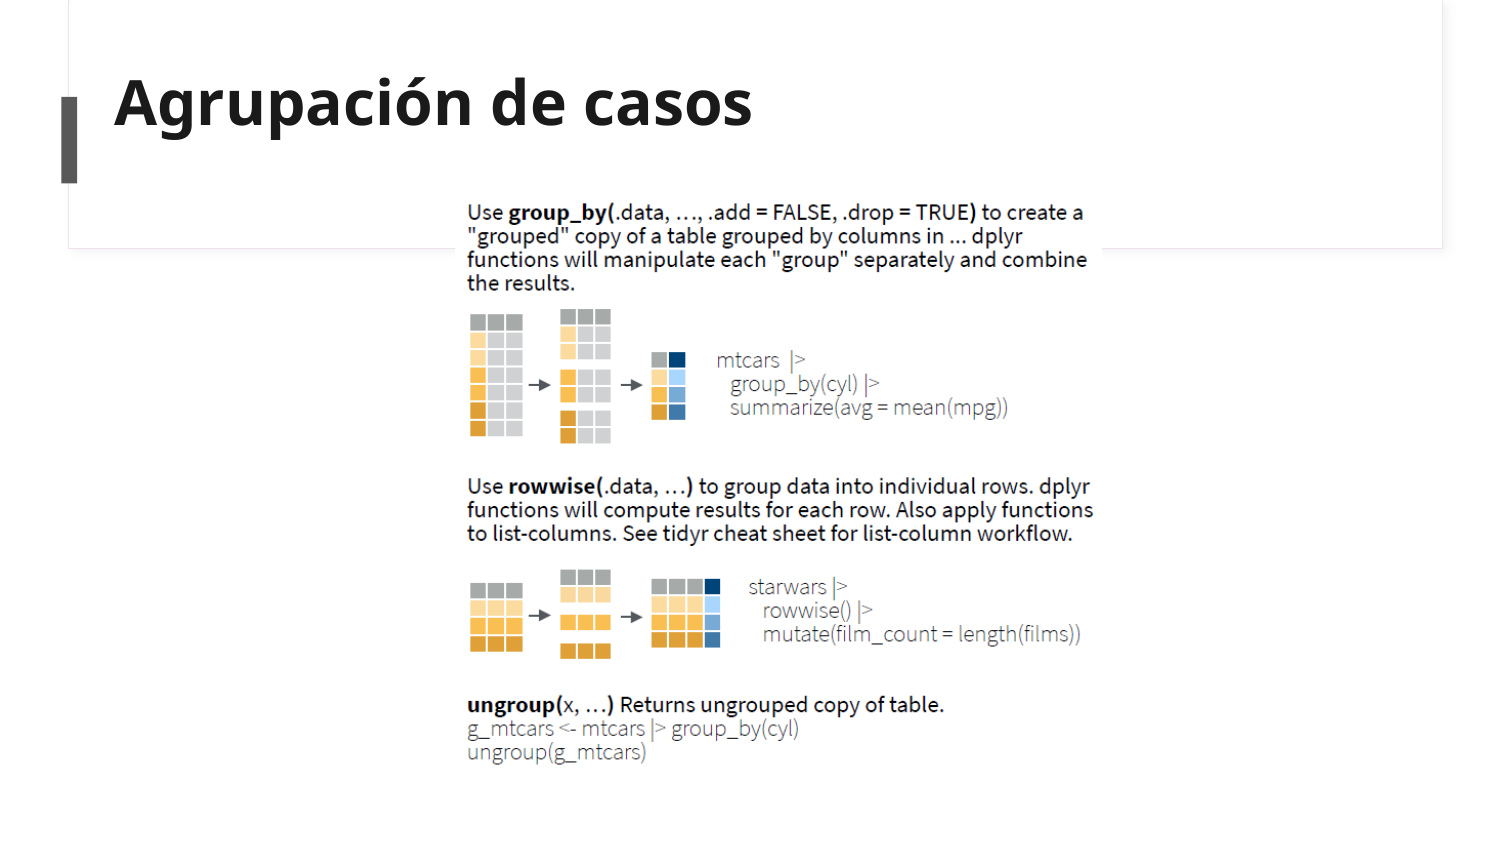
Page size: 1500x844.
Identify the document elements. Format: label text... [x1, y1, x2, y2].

picture [454, 187, 1102, 784]
title Agrupación de casos [102, 50, 1042, 160]
